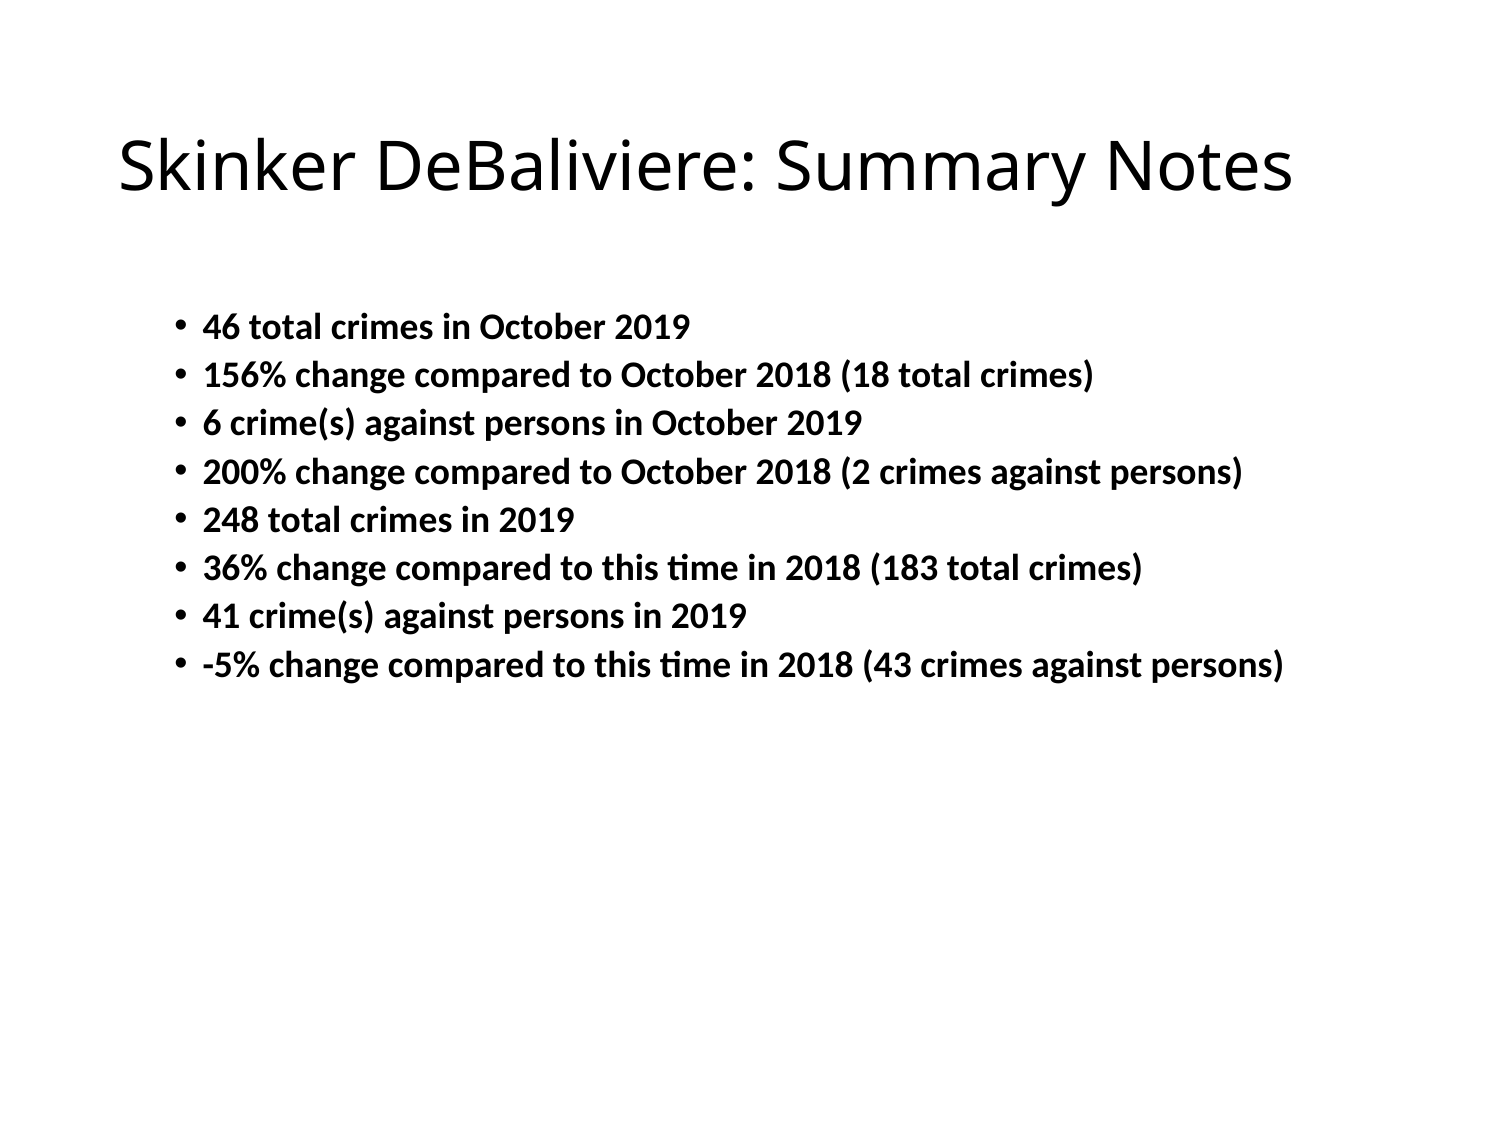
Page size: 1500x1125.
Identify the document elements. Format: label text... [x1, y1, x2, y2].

list 46 total crimes in October 2019 156% change compared to October 2018 (18 total crimes) 6 crime(s) against persons in October 2019 200% change compared to October 2018 (2 crimes against persons) 248 total crimes in 2019 36% change compared to this time in 2018 (183 total crimes) 41 crime(s) against persons in 2019 -5% change compared to this time in 2018 (43 crimes against persons) [103, 299, 1397, 1014]
title Skinker DeBaliviere: Summary Notes [103, 59, 1397, 278]
